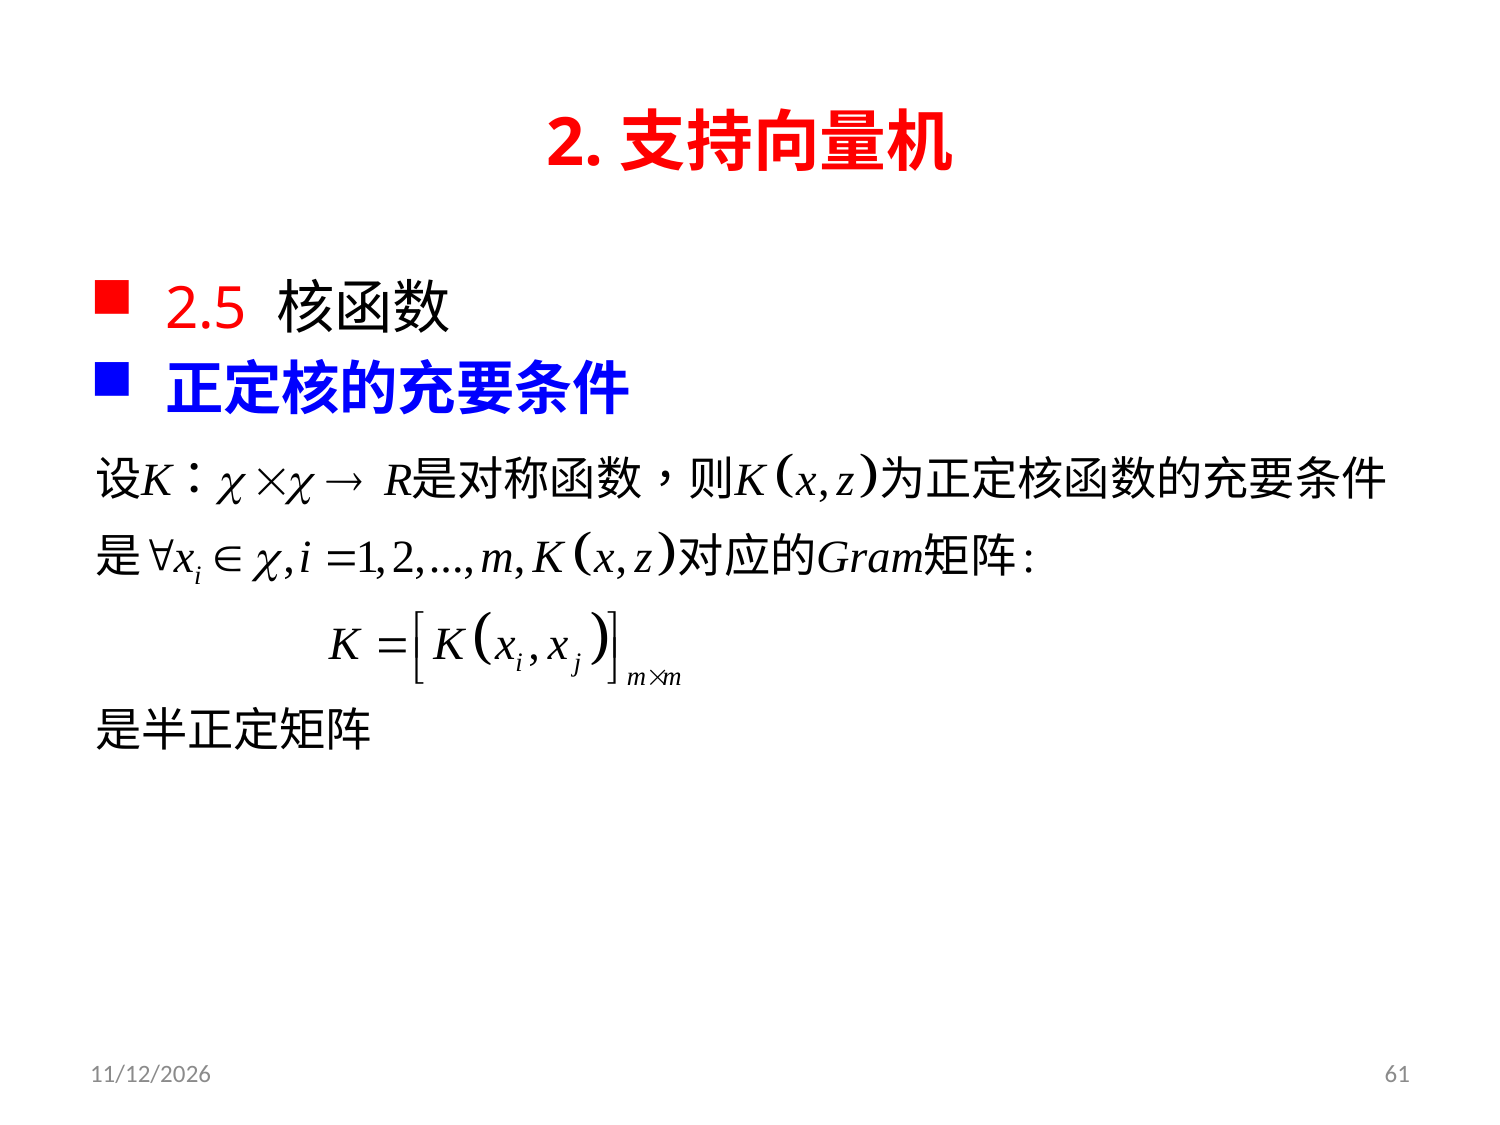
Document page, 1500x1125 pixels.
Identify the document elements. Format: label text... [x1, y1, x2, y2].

slide_number 61 [1074, 1042, 1425, 1103]
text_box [88, 444, 1397, 764]
title 2.支持向量机 [75, 45, 1425, 233]
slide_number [75, 1042, 425, 1103]
list 2.5 核函数 正定核的充要条件 [75, 262, 1425, 1005]
